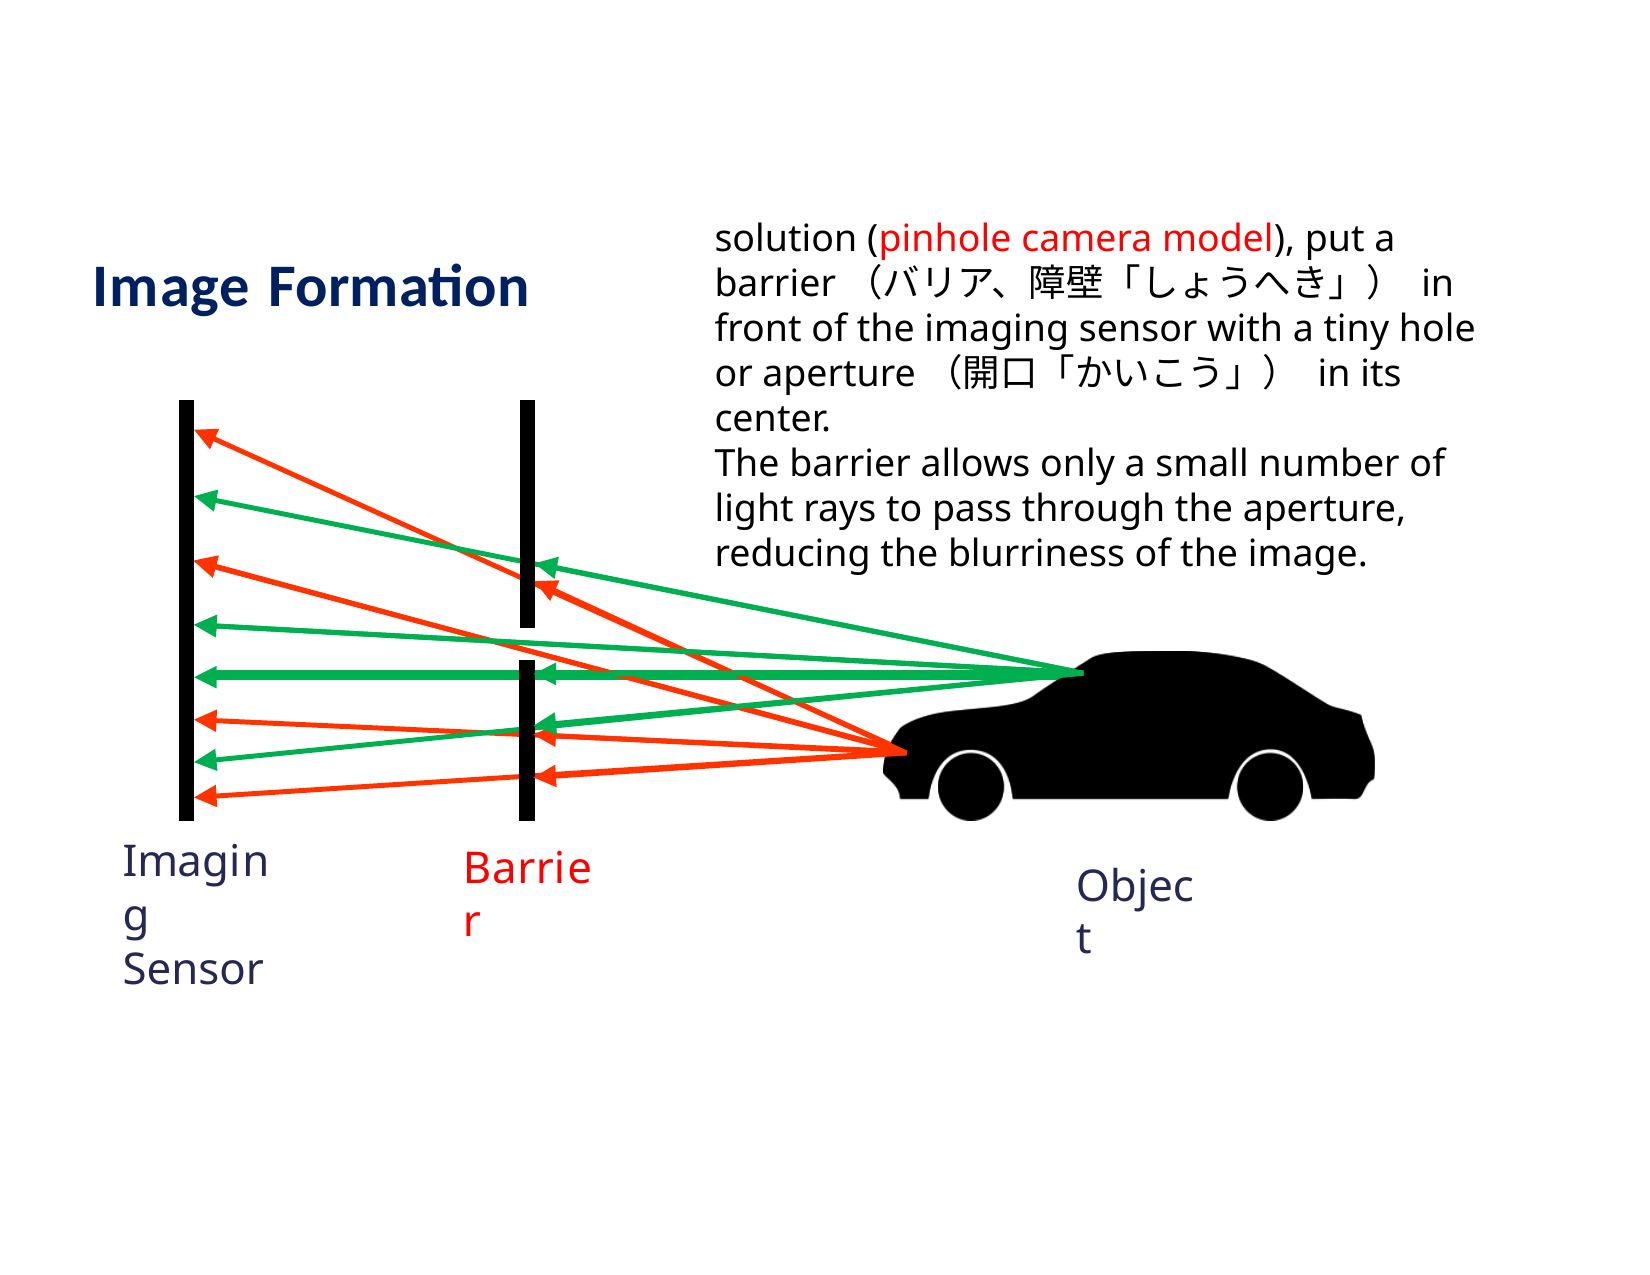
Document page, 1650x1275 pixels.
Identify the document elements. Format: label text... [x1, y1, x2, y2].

title Image Formation [90, 244, 537, 460]
text_box Imaging Sensor [120, 830, 281, 993]
text_box solution (pinhole camera model), put a barrier（バリア、障壁「しょうへき」） in front of the imaging sensor with a tiny hole or aperture（開口「かいこう」） in its center. The barrier allows only a small number of light rays to pass through the aperture, reducing the blurriness of the image. [699, 206, 1525, 582]
text_box Barrier [460, 838, 597, 946]
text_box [179, 399, 1375, 822]
text_box Object [1073, 855, 1205, 963]
